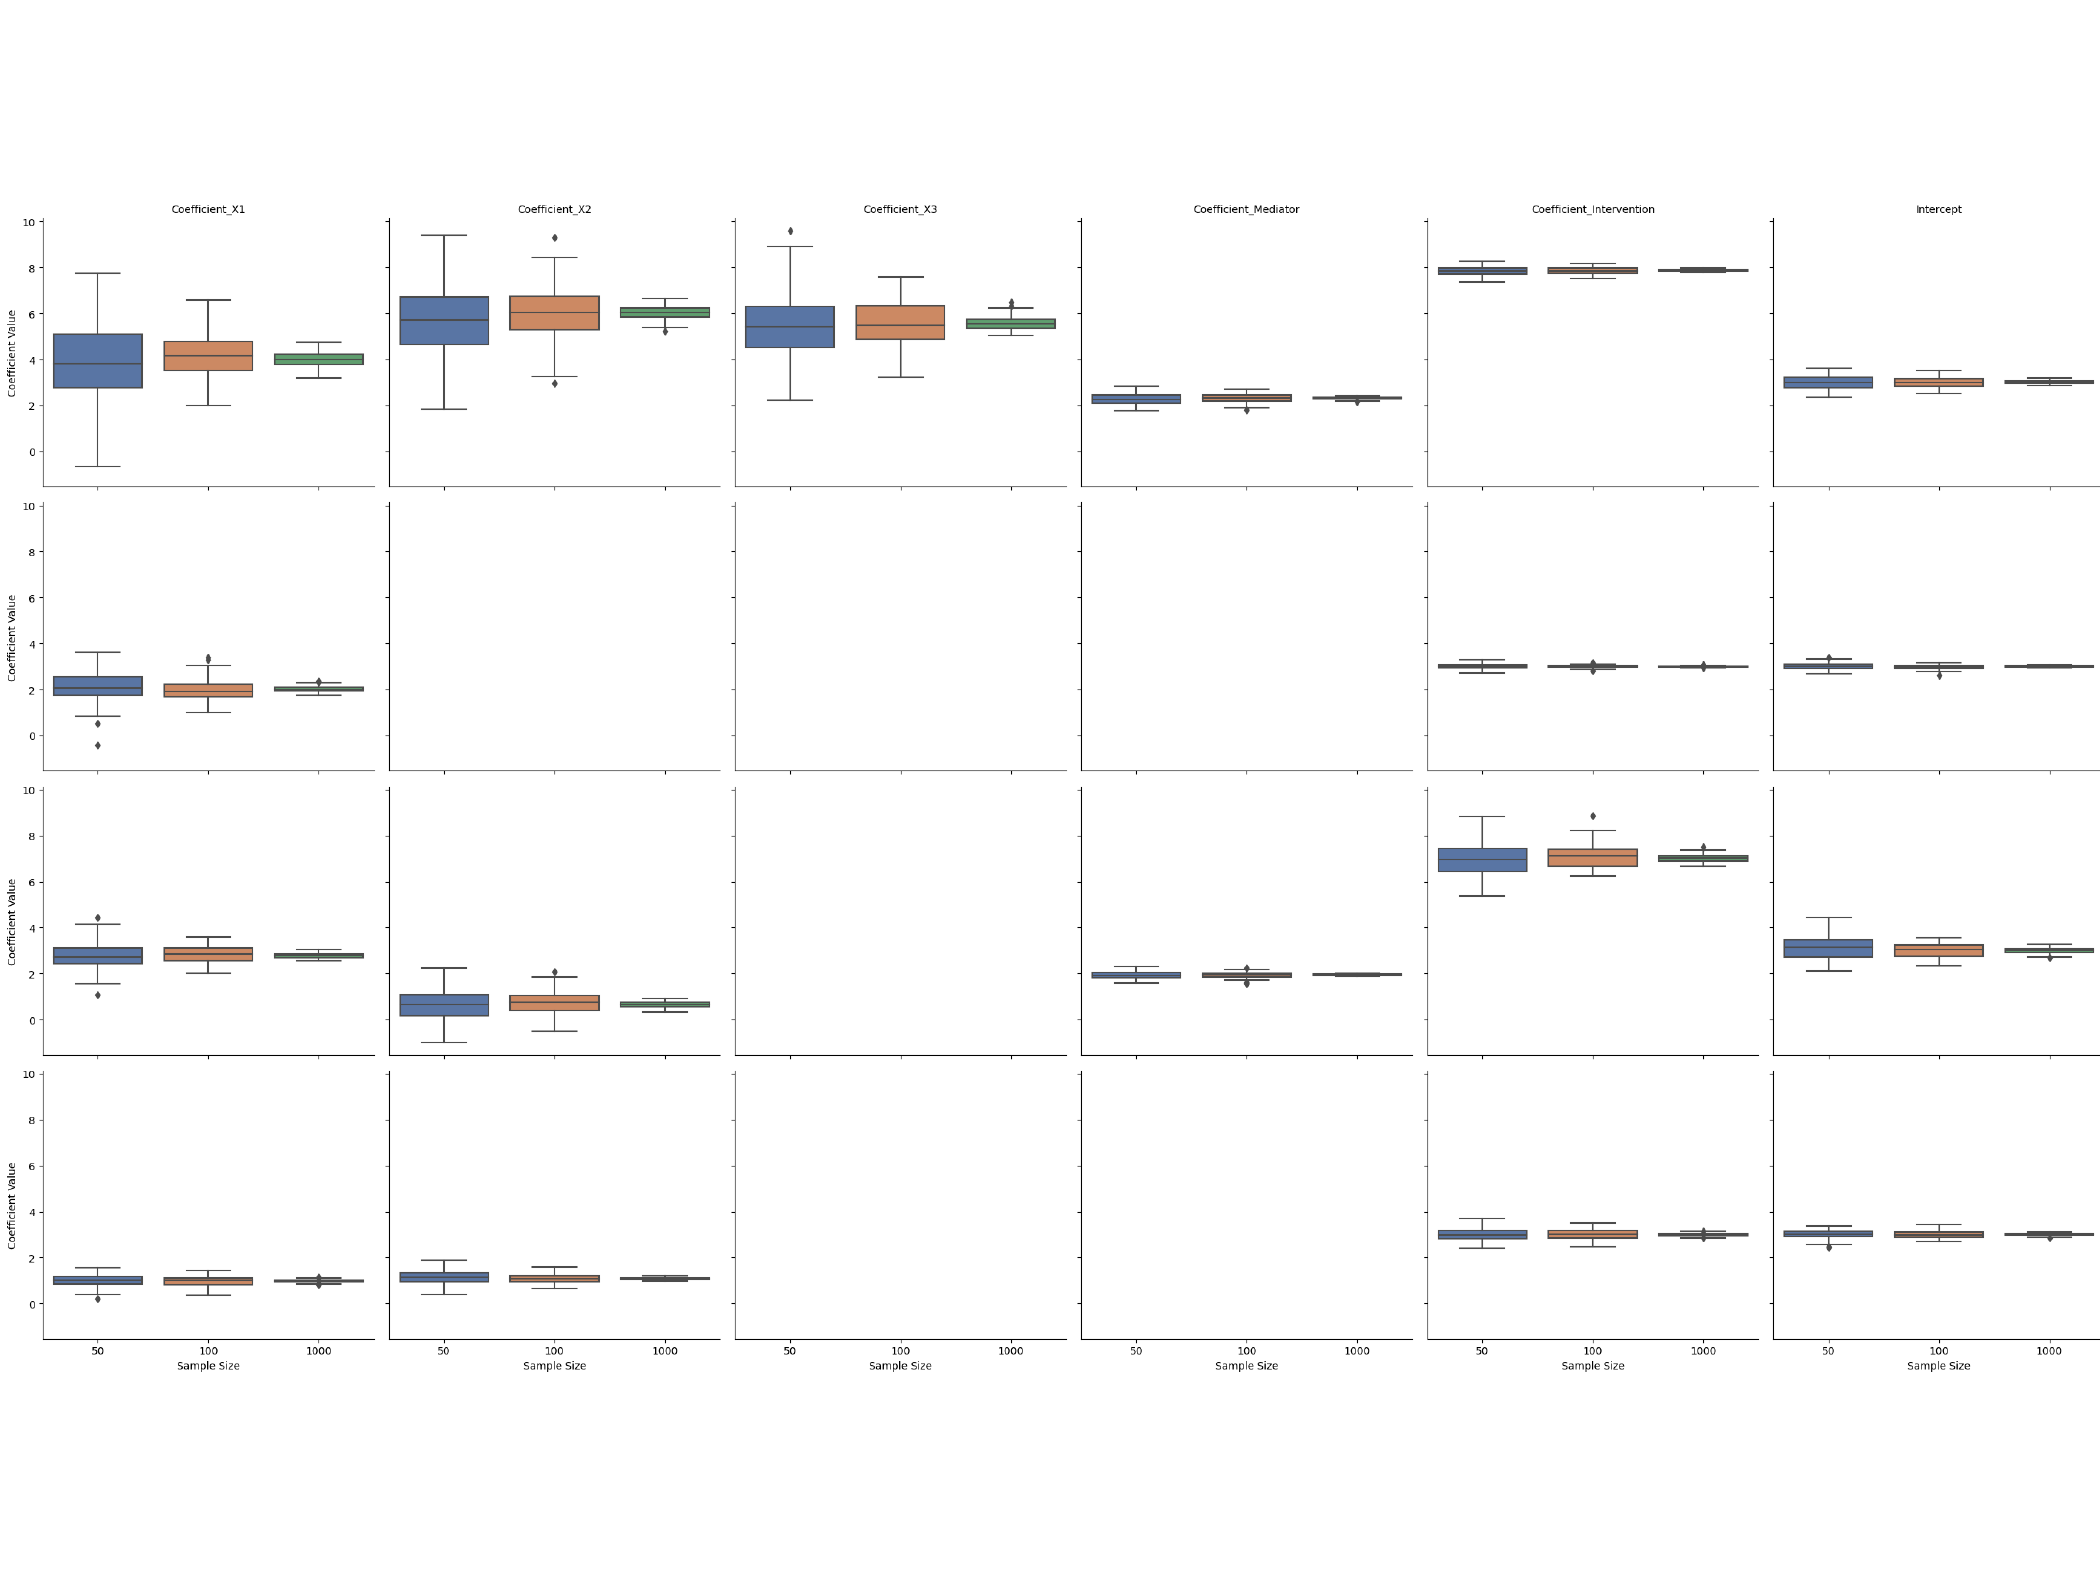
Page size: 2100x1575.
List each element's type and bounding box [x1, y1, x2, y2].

picture [0, 197, 2100, 1379]
